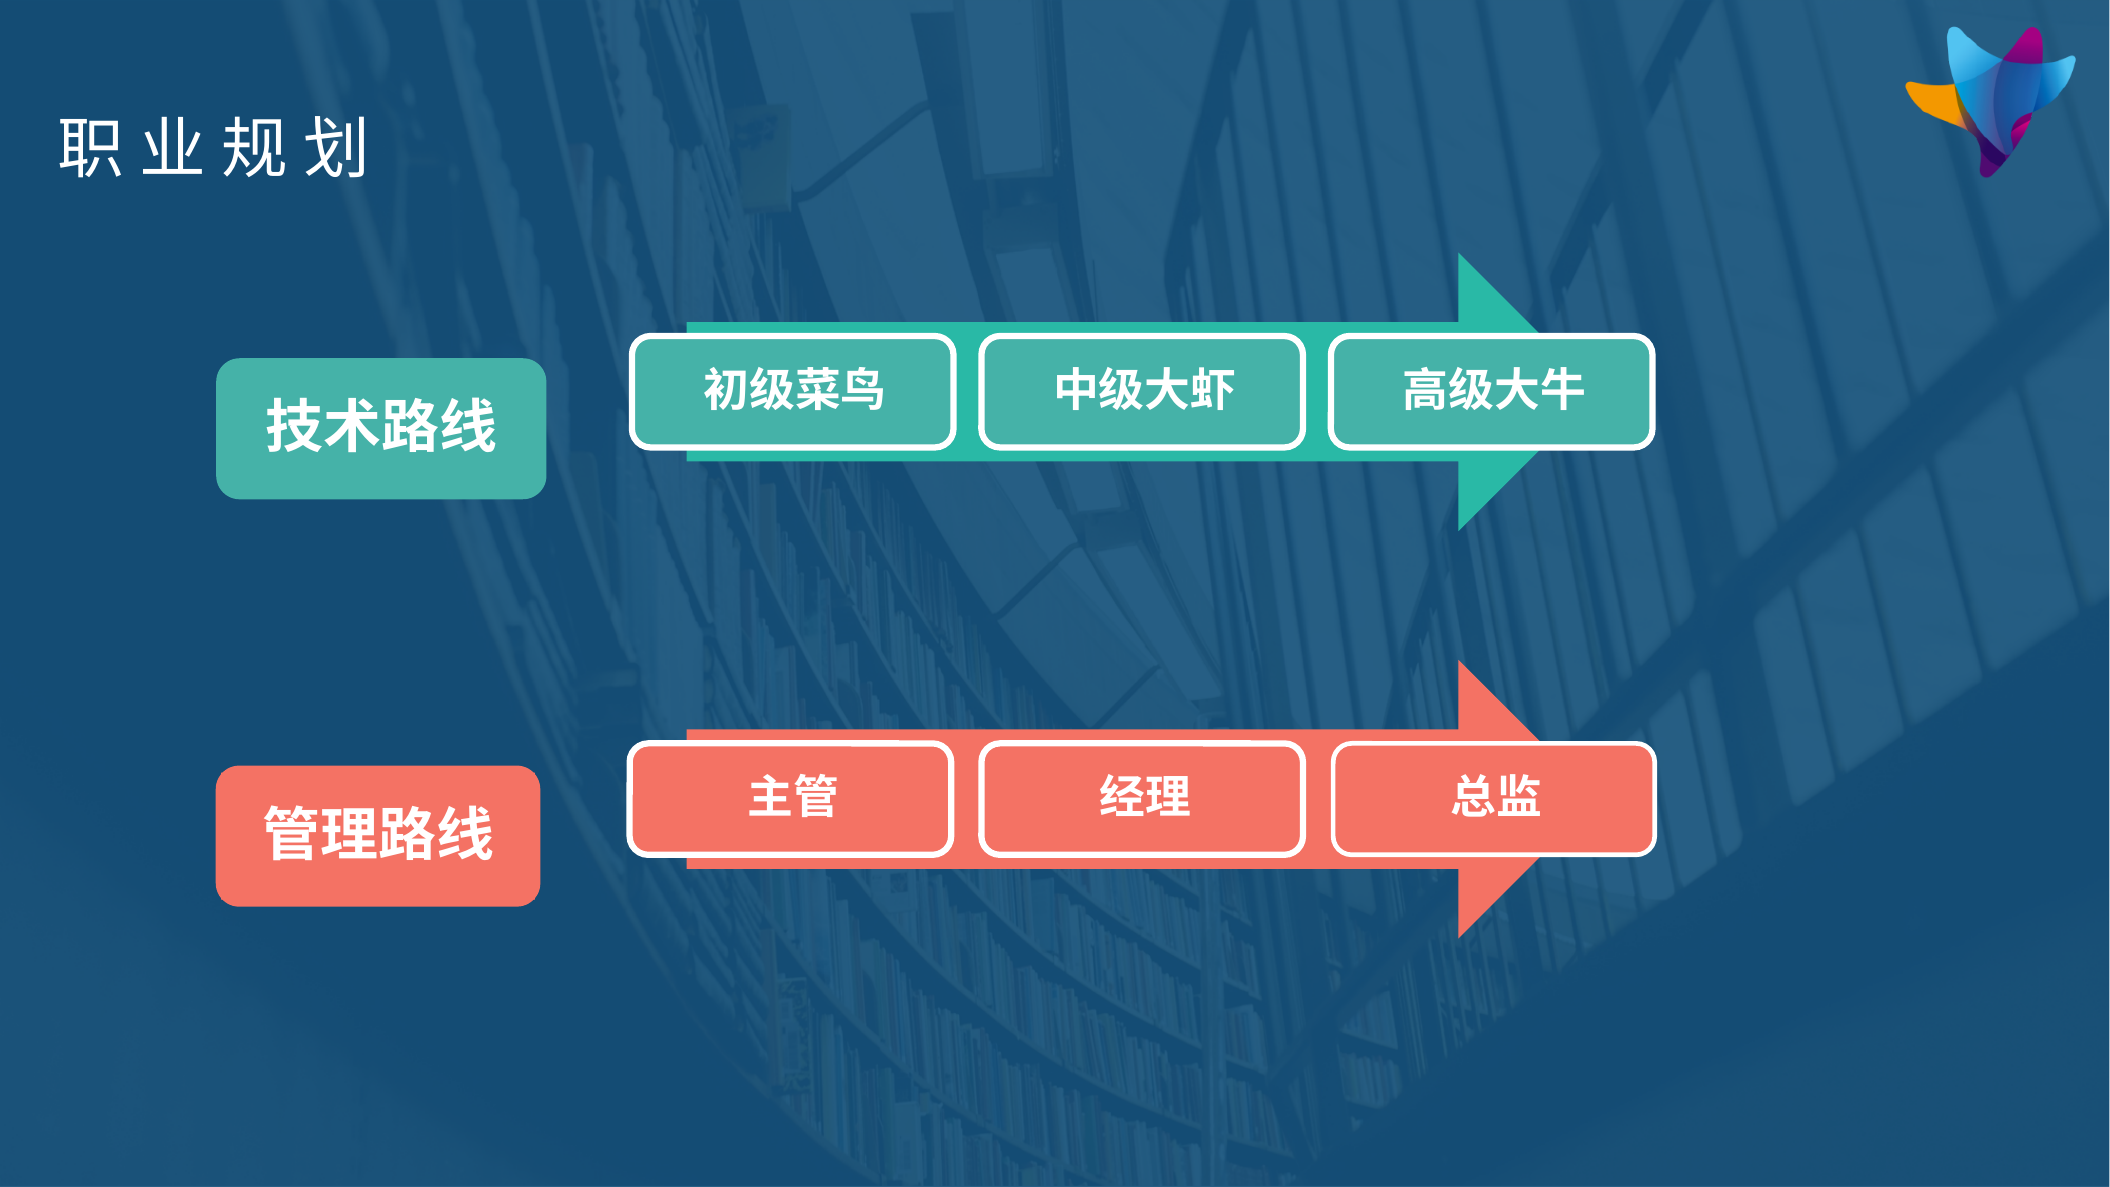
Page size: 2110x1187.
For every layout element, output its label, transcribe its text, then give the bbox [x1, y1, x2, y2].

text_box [606, 252, 1963, 606]
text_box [216, 358, 547, 500]
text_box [215, 765, 541, 907]
text_box 职 业 规 划 [43, 22, 1716, 253]
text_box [606, 659, 1963, 1013]
picture [0, 0, 2110, 1187]
